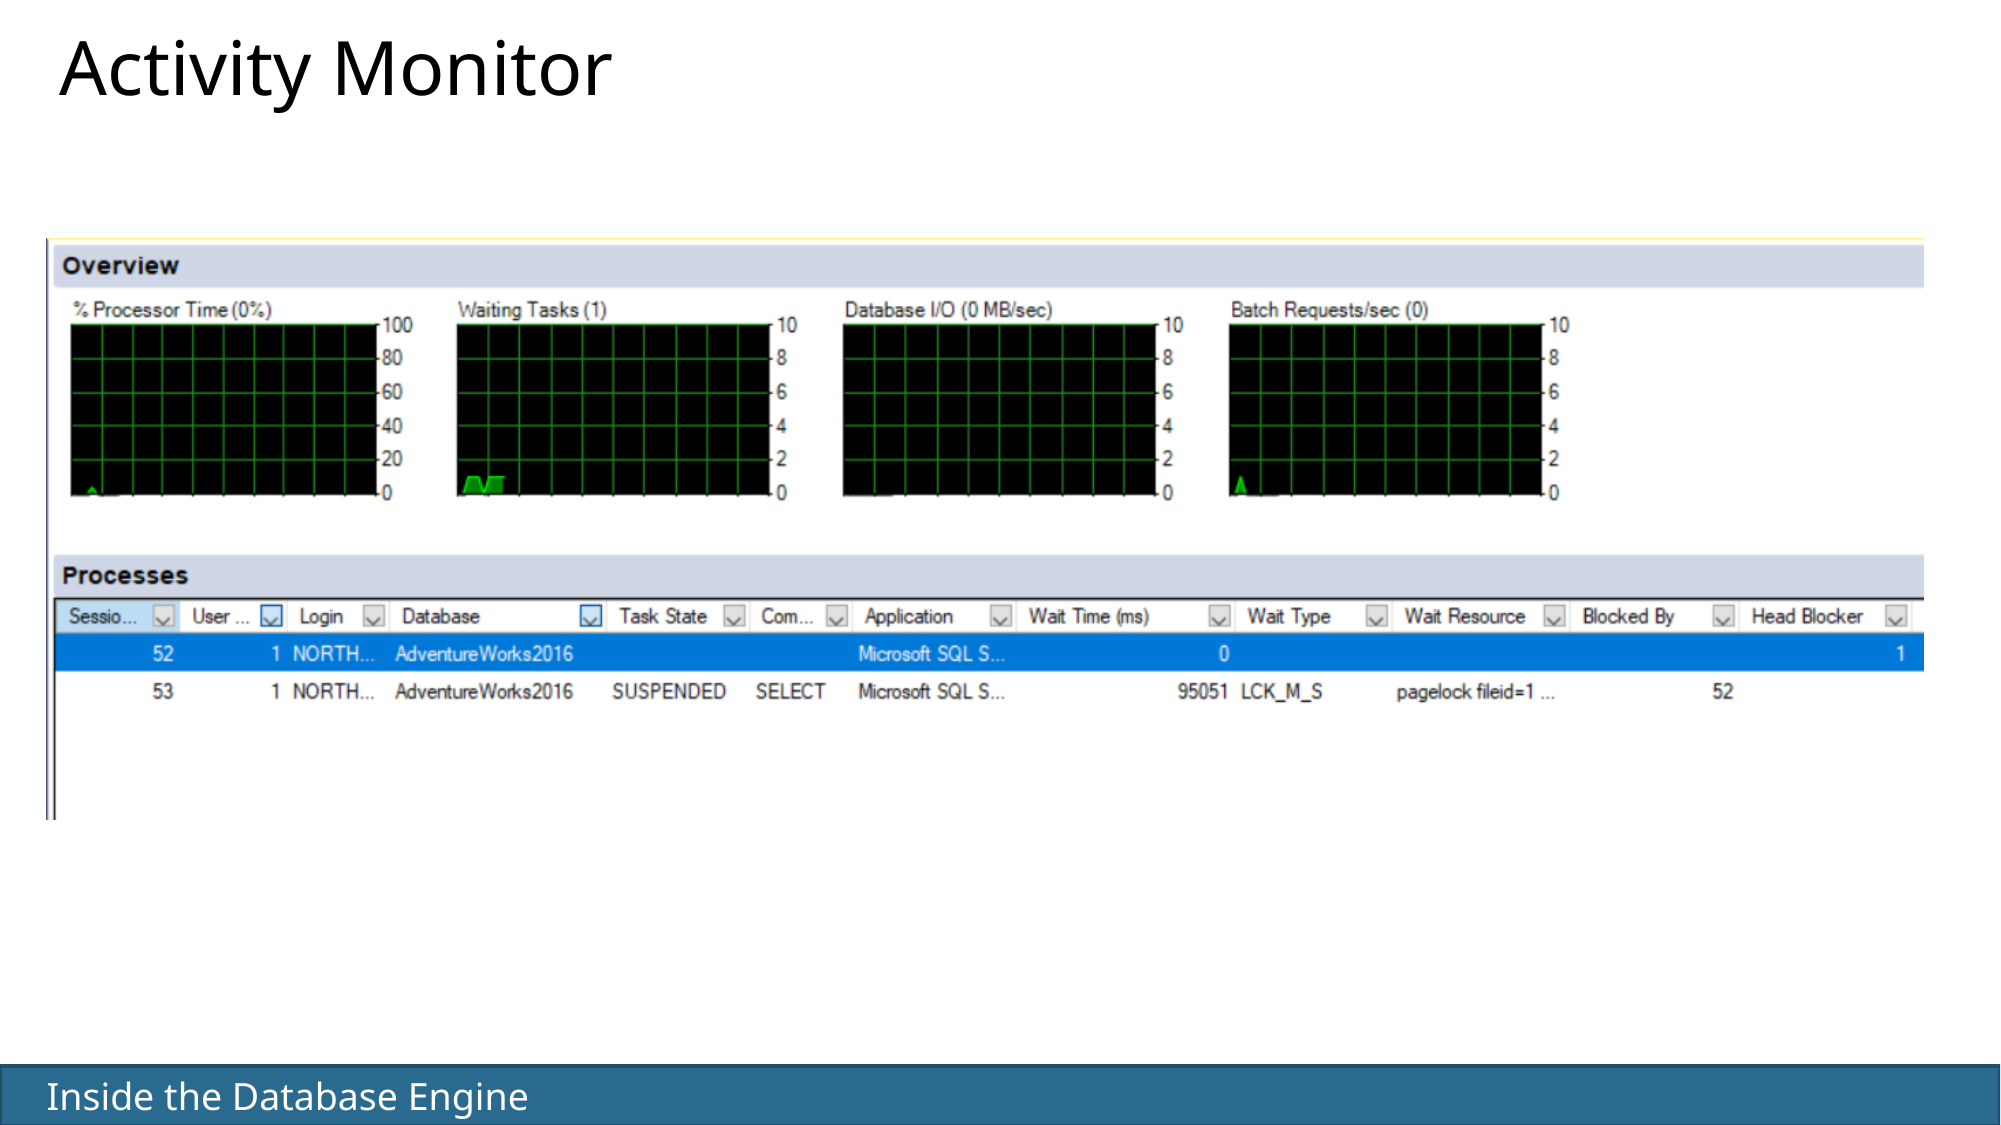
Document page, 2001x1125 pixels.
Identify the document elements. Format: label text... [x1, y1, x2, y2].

text_box Activity Monitor [44, 30, 1845, 218]
picture [45, 238, 1924, 820]
